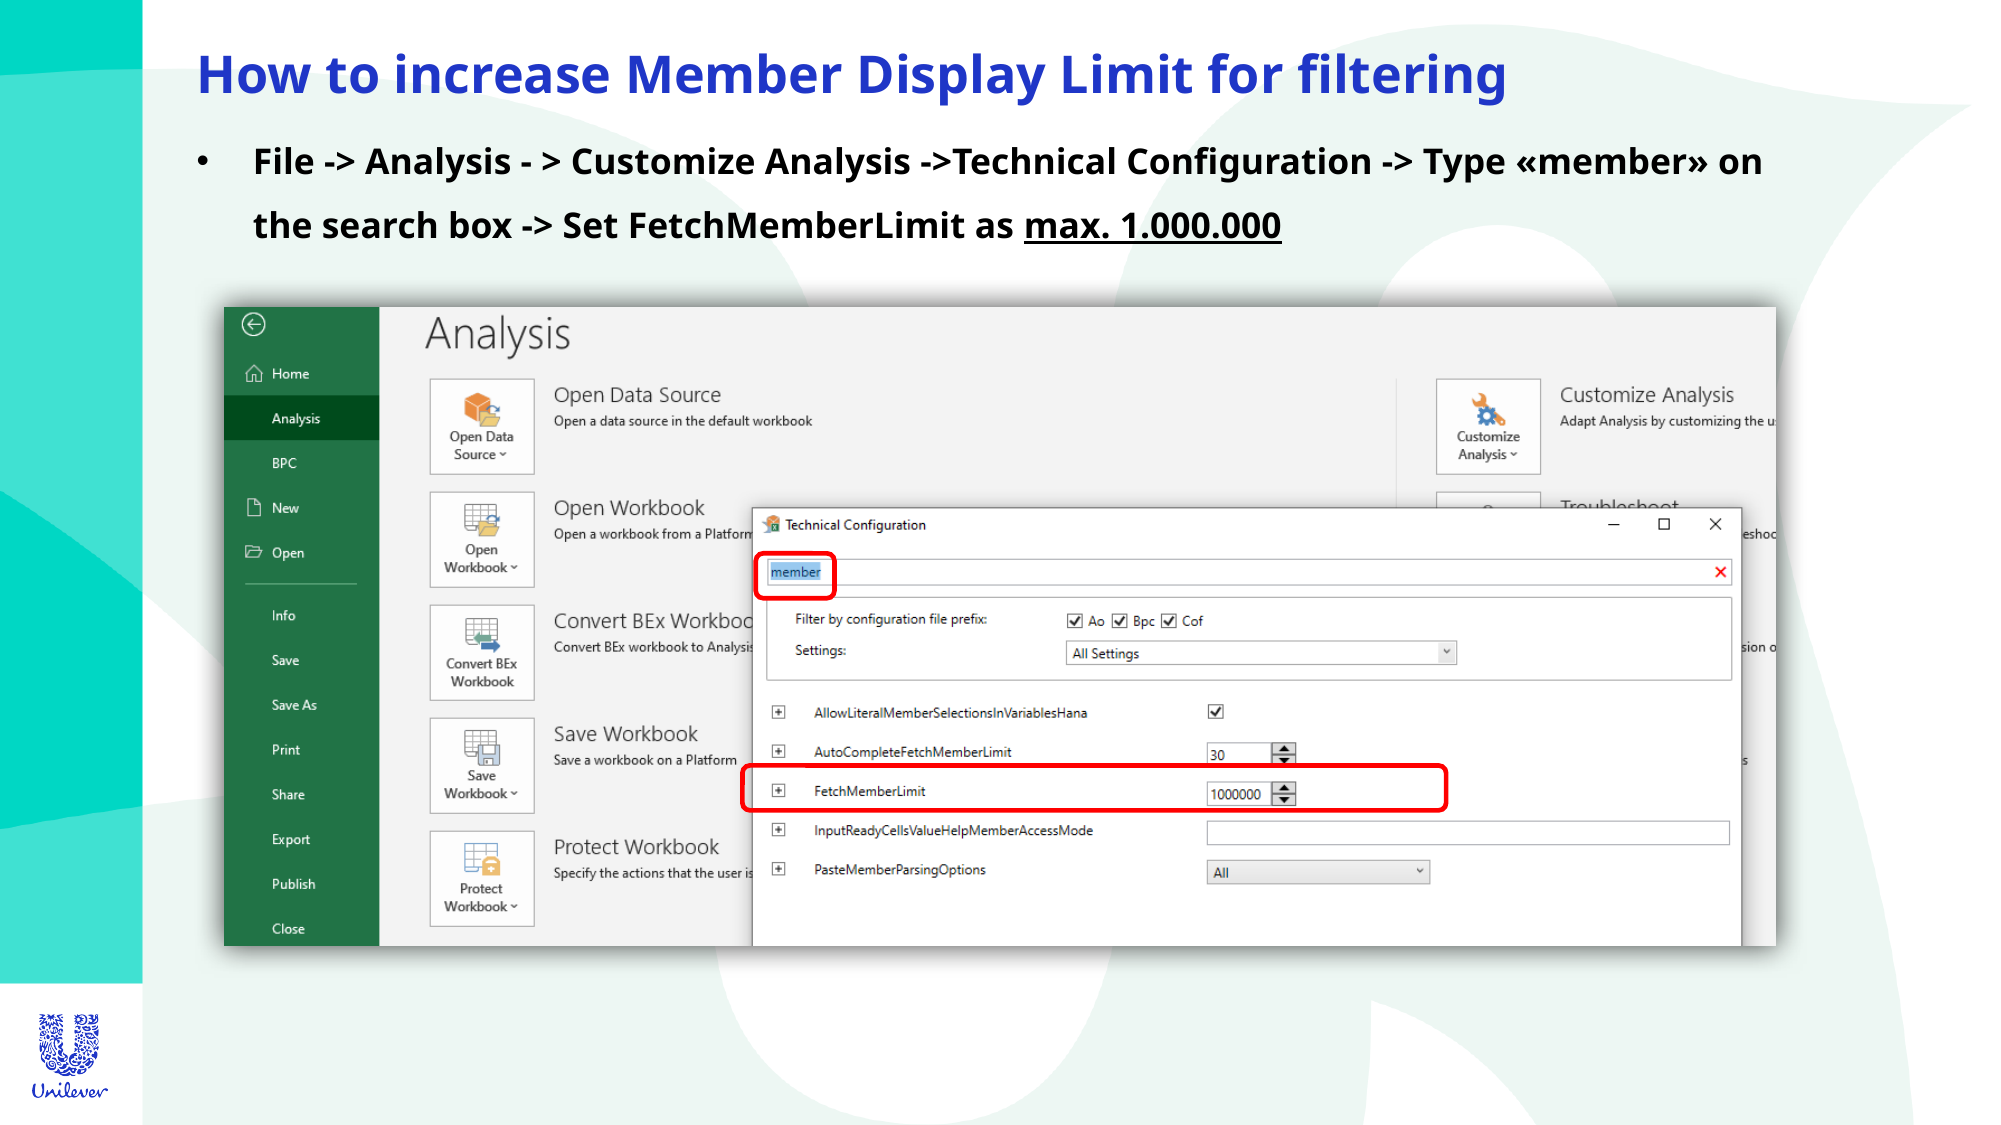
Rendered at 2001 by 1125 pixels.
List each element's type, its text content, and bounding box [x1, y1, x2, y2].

picture [0, 0, 2001, 1125]
title How to increase Member Display Limit for filtering [196, 47, 1558, 117]
list File -> Analysis - > Customize Analysis ->Technical Configuration -> Type «member» on the search box -> Set FetchMemberLimit as max. 1.000.000 [196, 117, 1821, 978]
